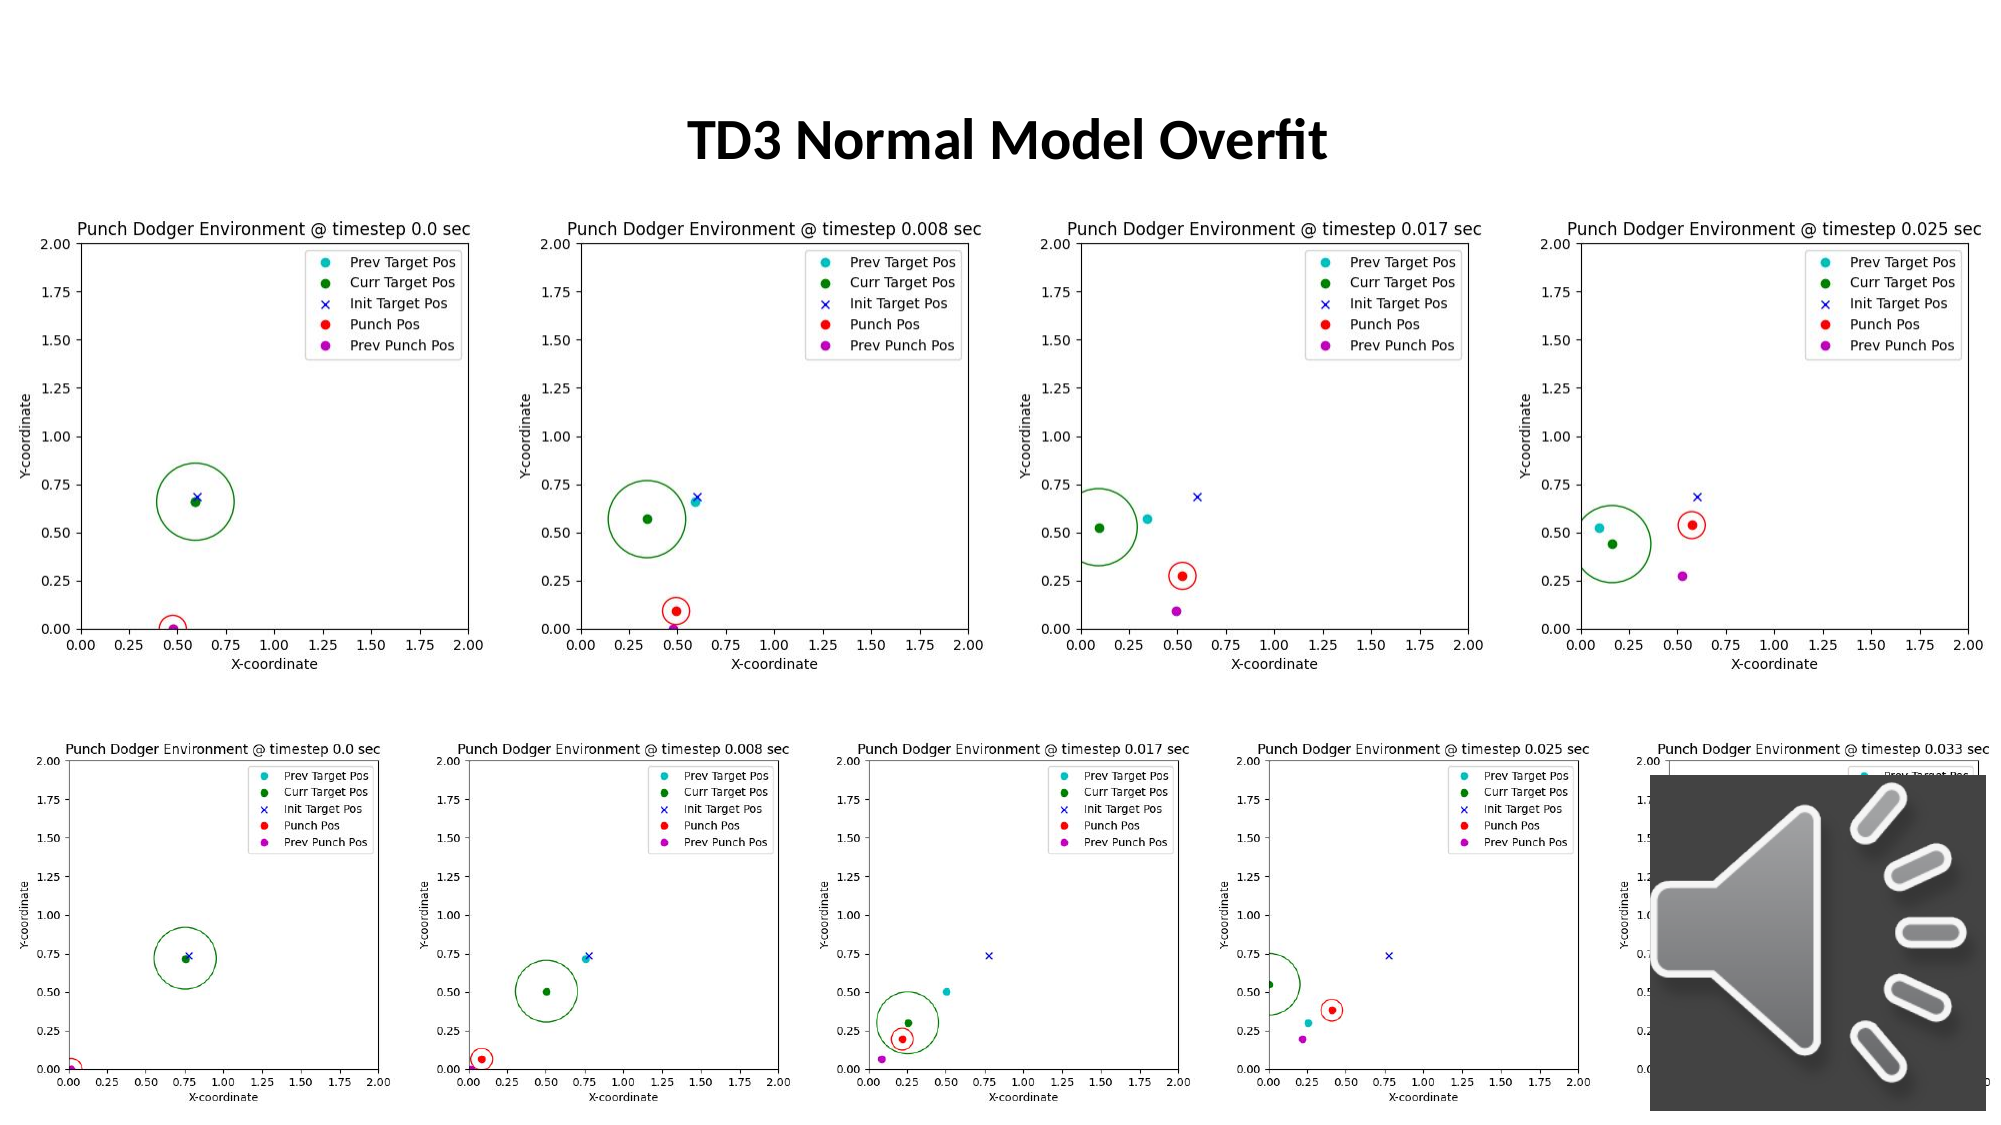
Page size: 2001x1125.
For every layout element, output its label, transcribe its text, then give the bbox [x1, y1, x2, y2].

text_box TD3 Normal Model Overfit [672, 93, 1500, 179]
picture [17, 712, 2000, 1113]
picture [17, 183, 2000, 684]
